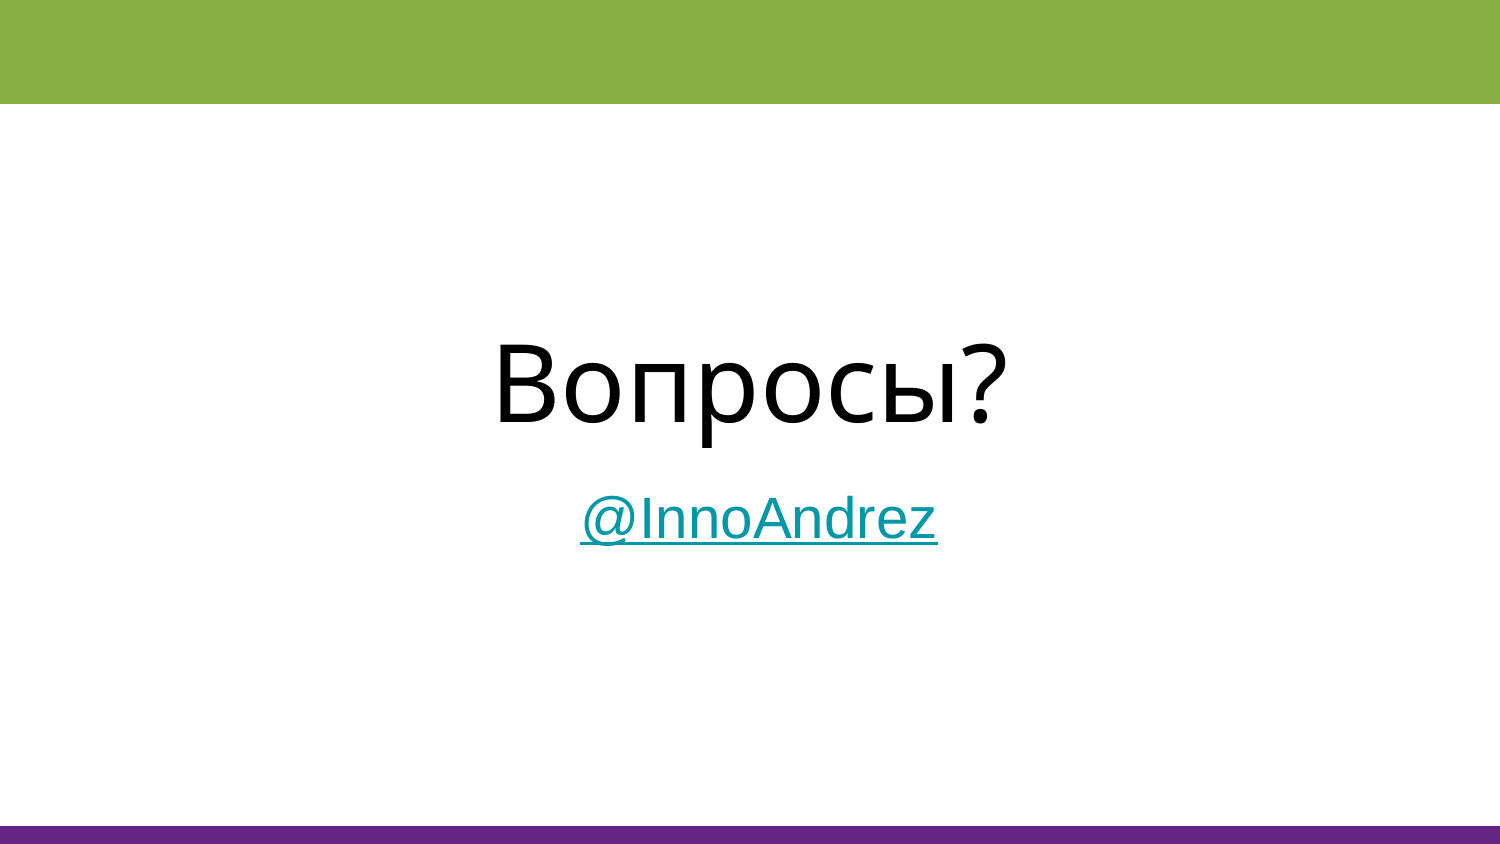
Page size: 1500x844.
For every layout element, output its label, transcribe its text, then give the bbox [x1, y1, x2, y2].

title Вопросы? [51, 122, 1449, 459]
text_box [0, 826, 1500, 844]
subtitle @InnoAndrez [51, 464, 1449, 595]
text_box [0, 0, 1500, 104]
